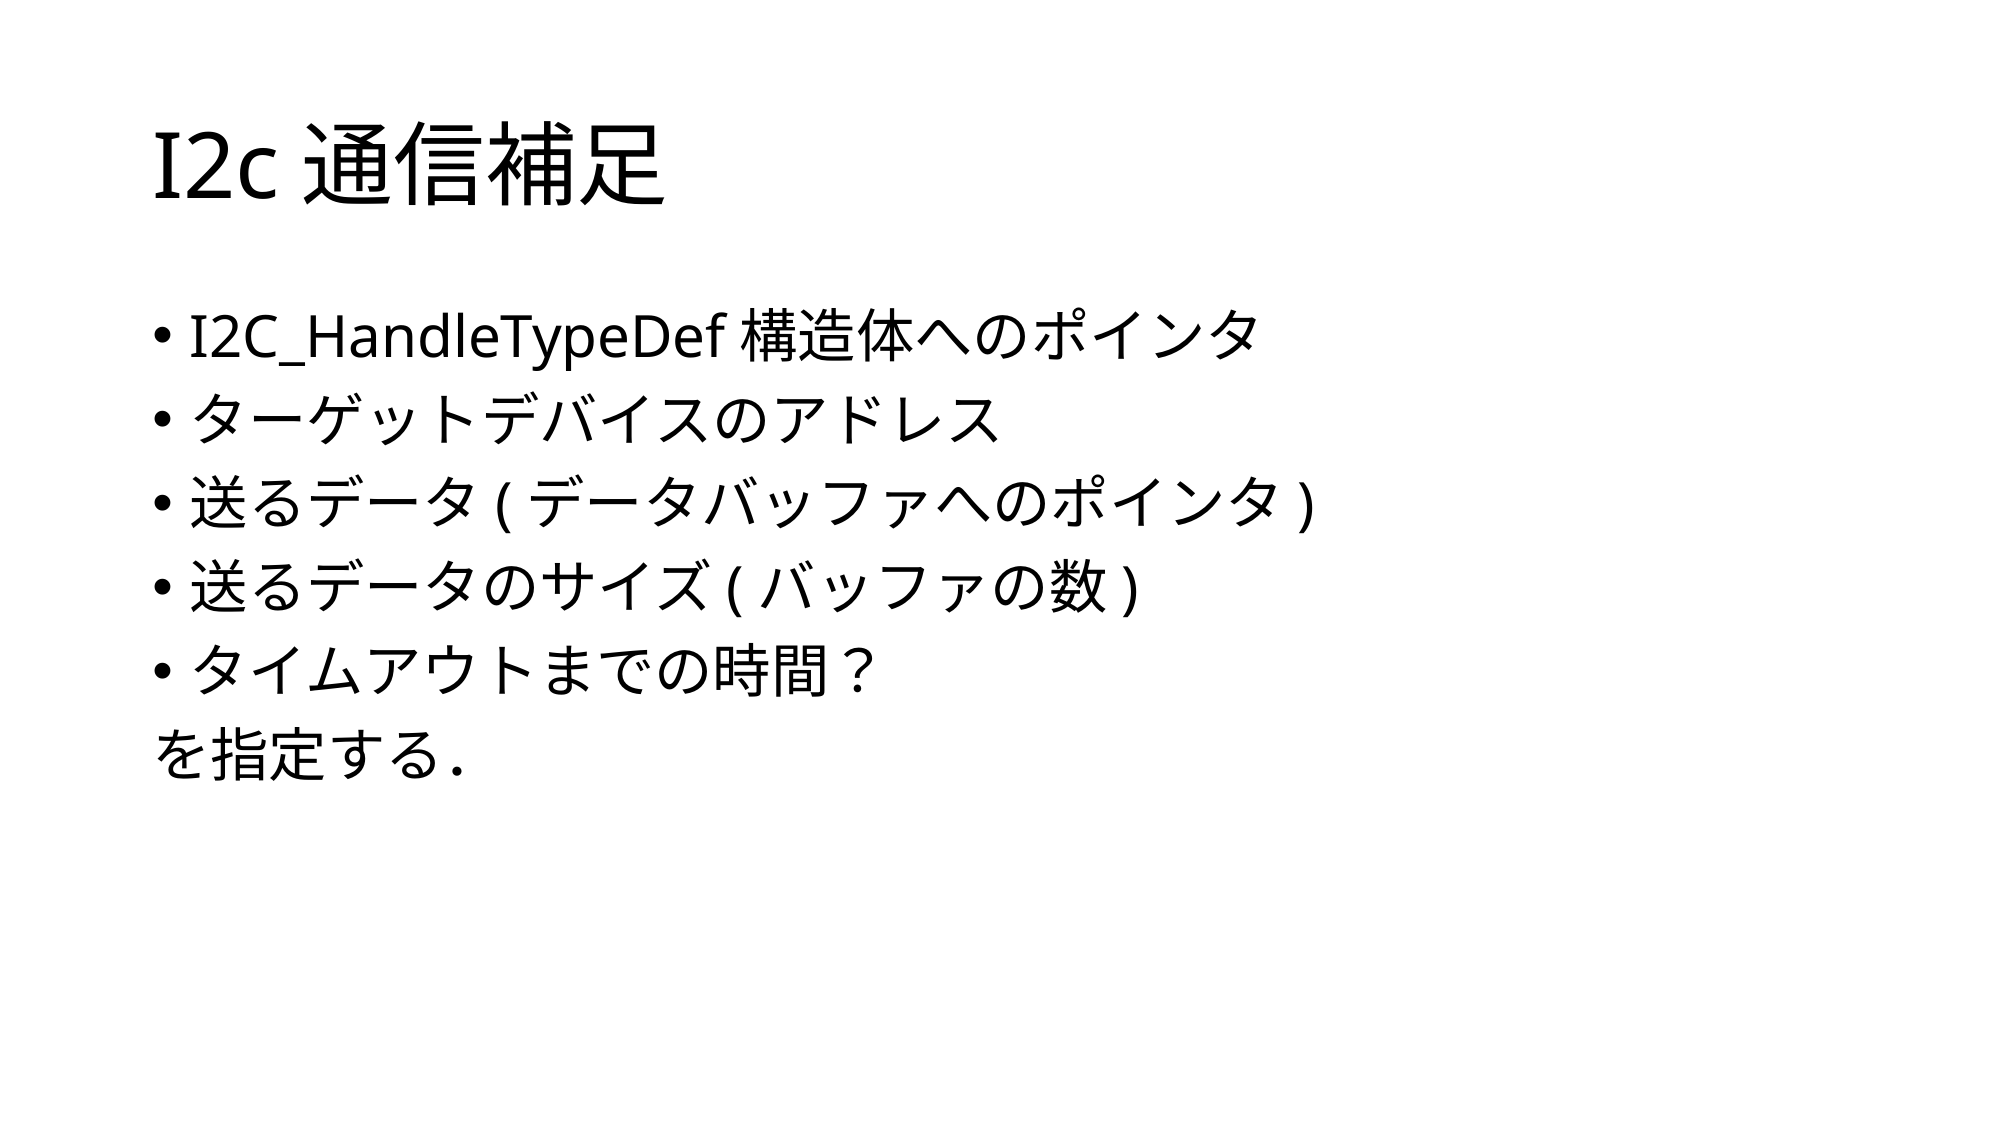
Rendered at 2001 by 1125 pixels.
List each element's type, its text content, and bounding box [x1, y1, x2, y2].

list I2C_HandleTypeDef構造体へのポインタ ターゲットデバイスのアドレス 送るデータ(データバッファへのポインタ) 送るデータのサイズ(バッファの数) タイムアウトまでの時間？ を指定する． [137, 299, 1863, 1014]
title I2c通信補足 [137, 59, 1863, 278]
